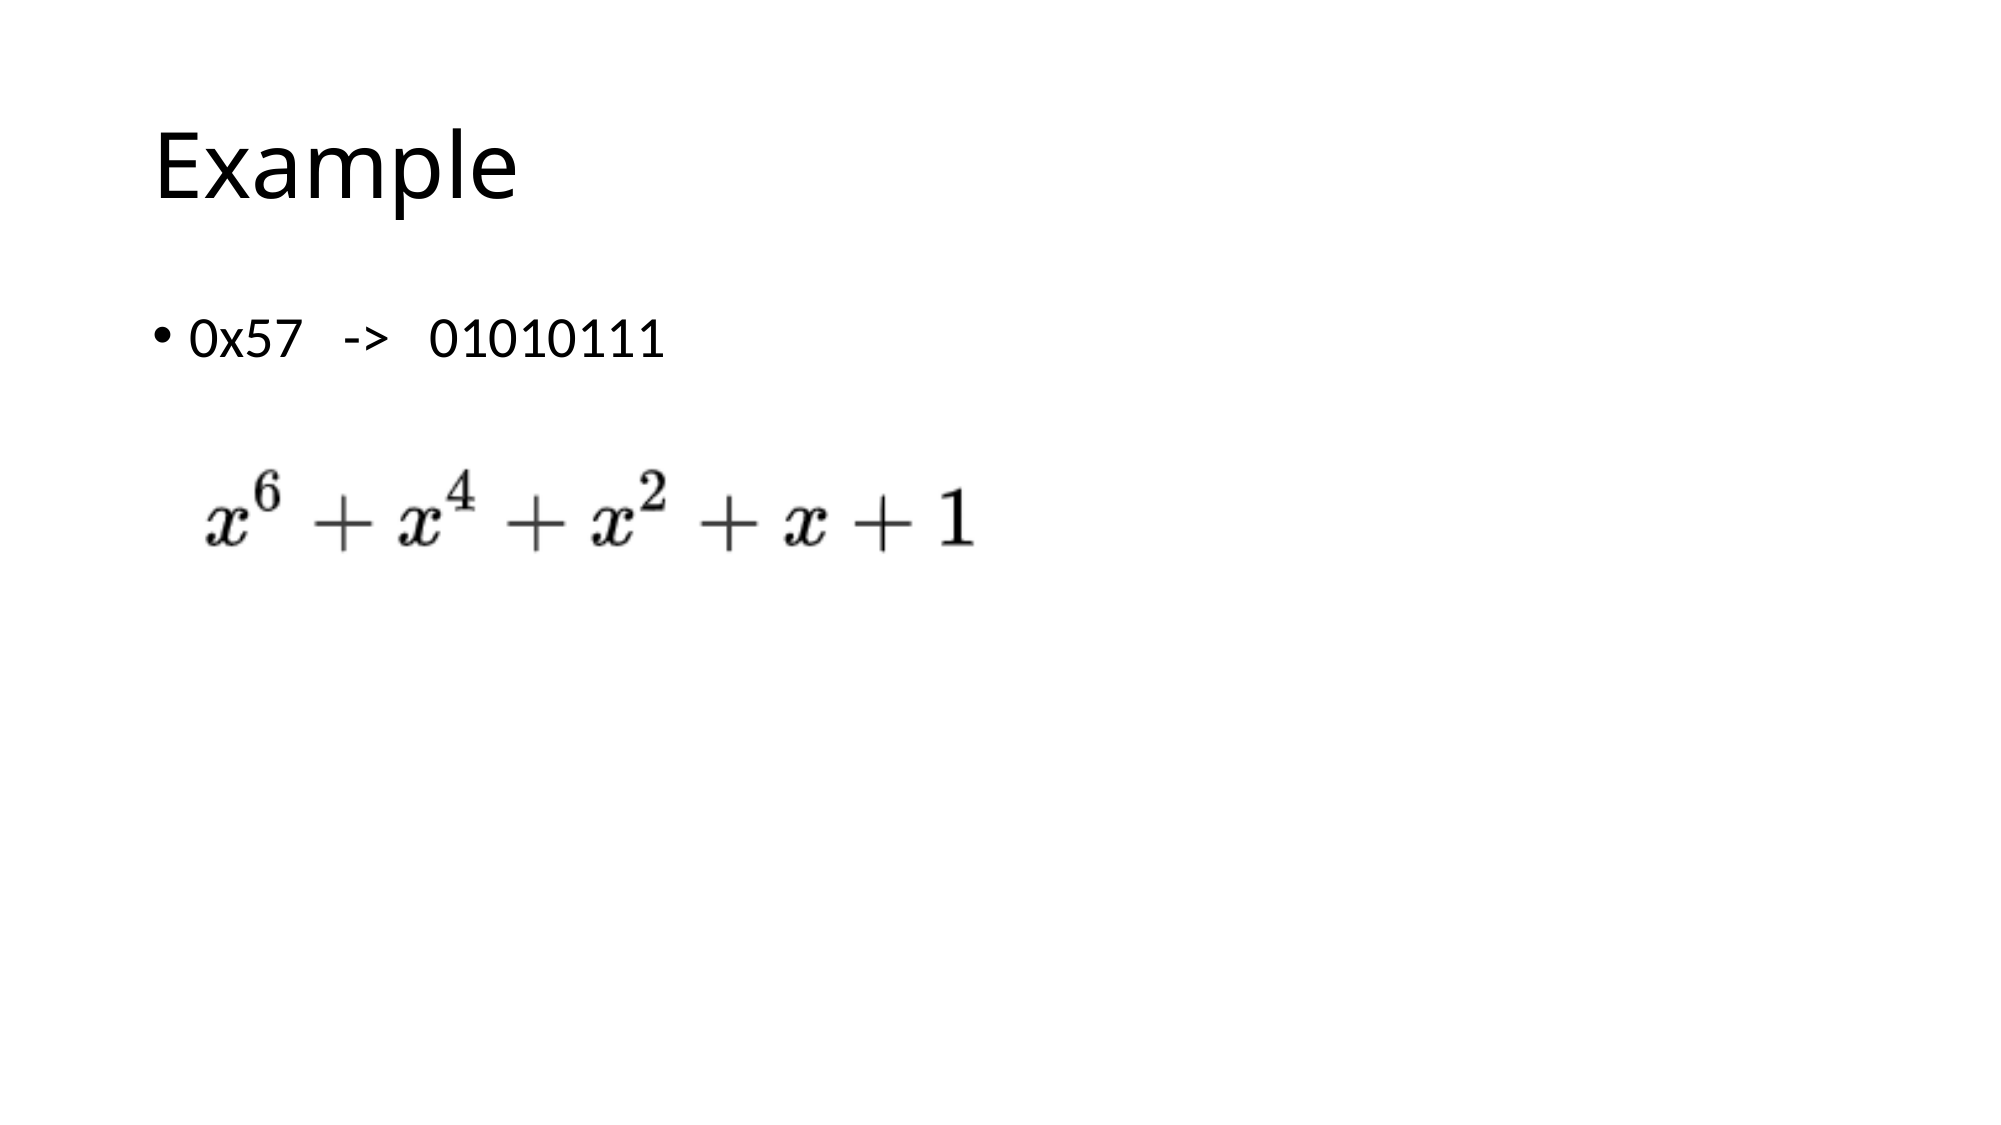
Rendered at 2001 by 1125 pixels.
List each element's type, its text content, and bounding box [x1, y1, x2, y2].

title Example [137, 59, 1863, 278]
picture [199, 433, 1004, 606]
list 0x57 -> 01010111 [137, 299, 1863, 1014]
